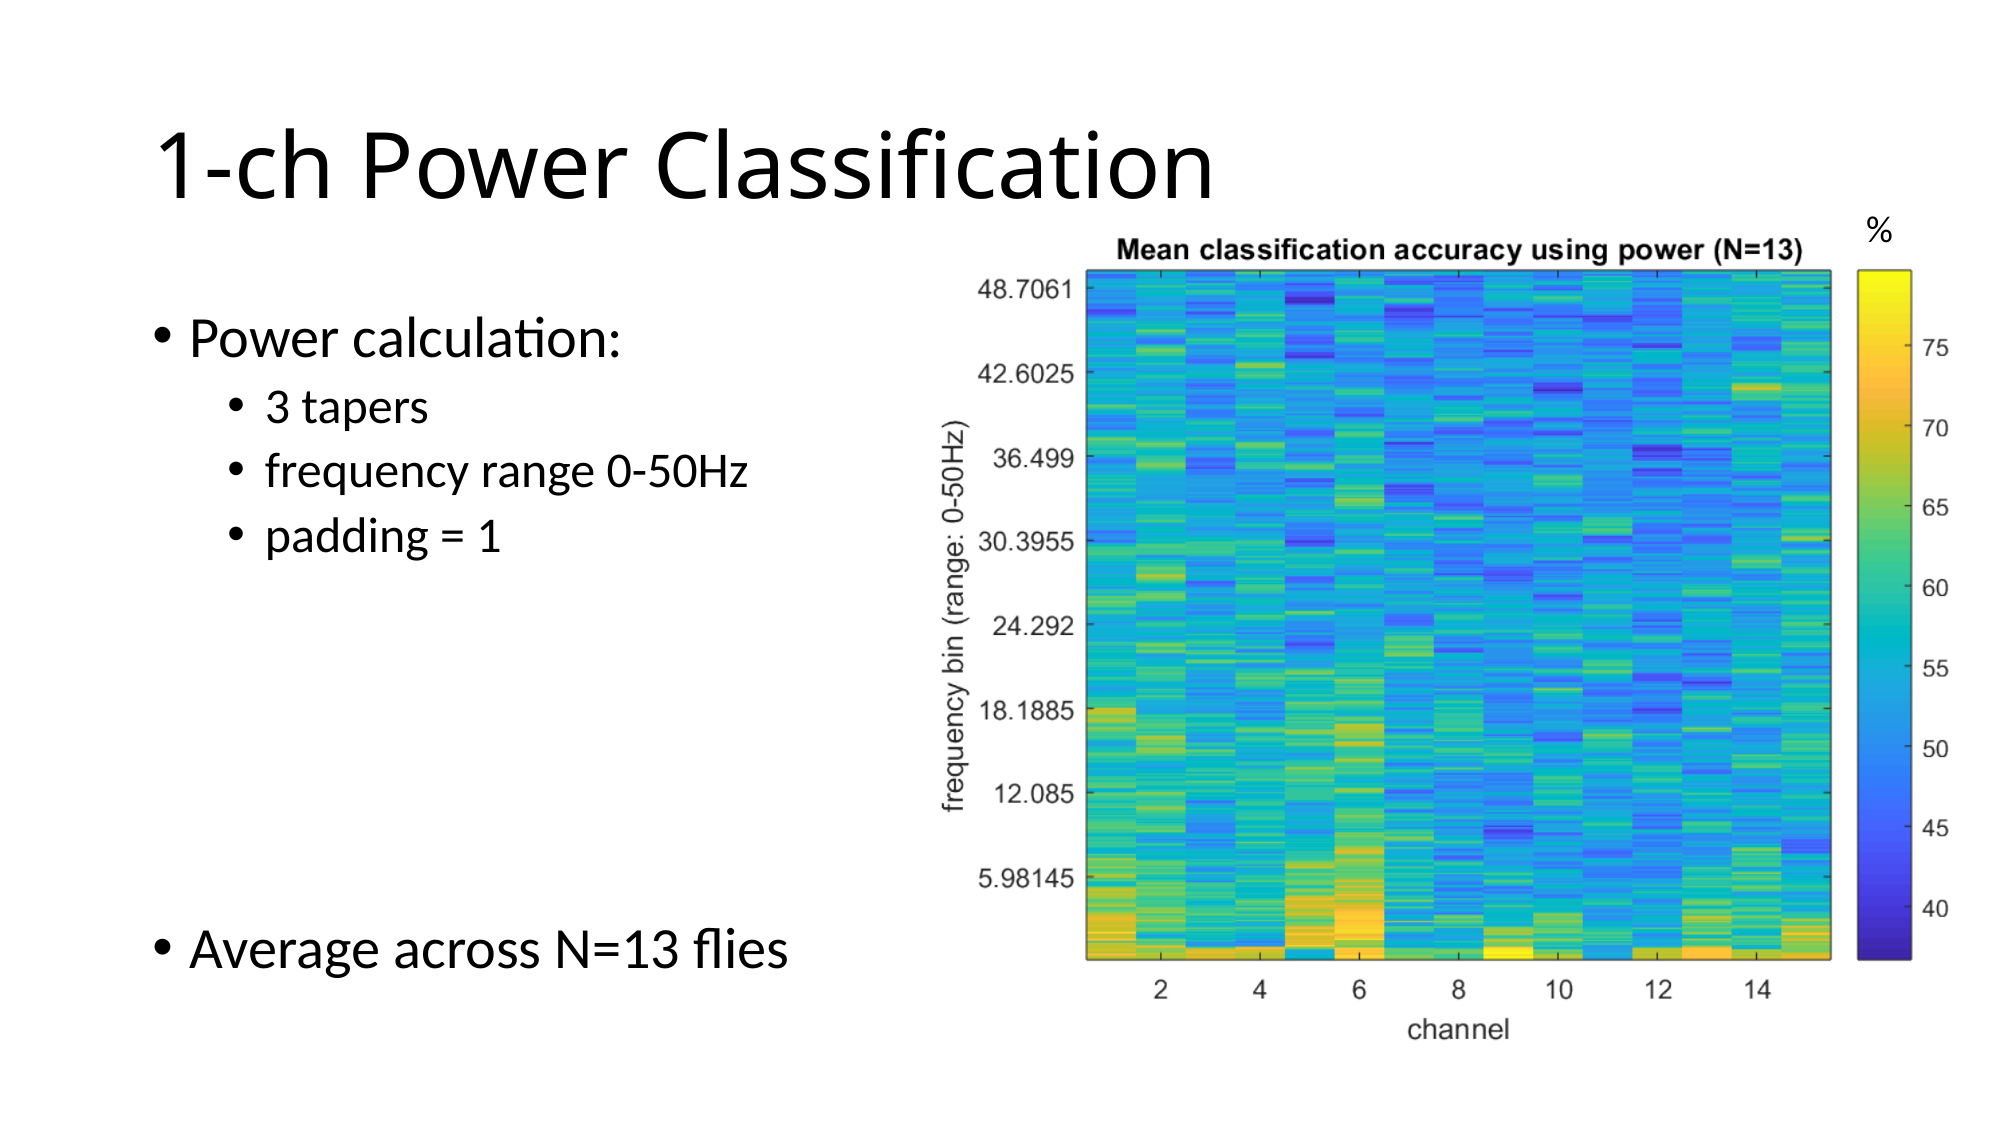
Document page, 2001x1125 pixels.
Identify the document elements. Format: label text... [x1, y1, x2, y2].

list Power calculation: 3 tapers frequency range 0-50Hz padding = 1 Average across N=13 flies [137, 299, 935, 1014]
text_box % [1851, 197, 2000, 258]
picture [935, 214, 1972, 1050]
title 1-ch Power Classification [137, 59, 1863, 278]
